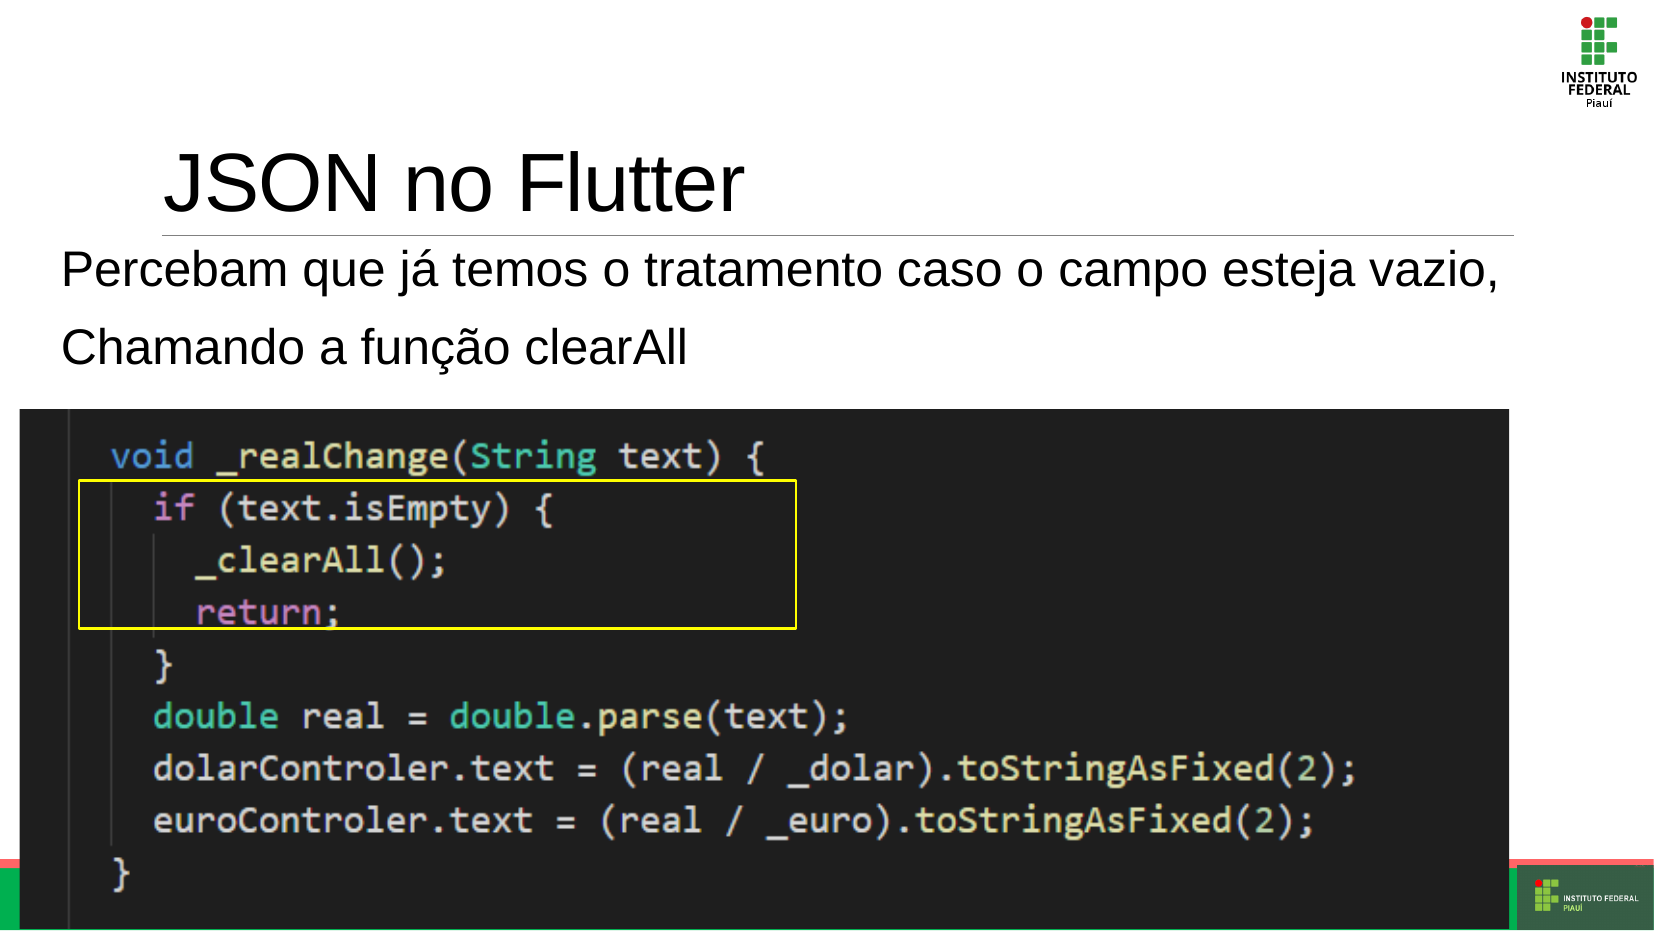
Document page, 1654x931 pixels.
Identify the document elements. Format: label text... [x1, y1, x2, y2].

picture [1544, 15, 1654, 109]
list Percebam que já temos o tratamento caso o campo esteja vazio, Chamando a função clearAll [60, 235, 1505, 406]
title JSON no Flutter [148, 38, 1513, 236]
picture [1517, 865, 1654, 930]
picture [19, 409, 1510, 929]
